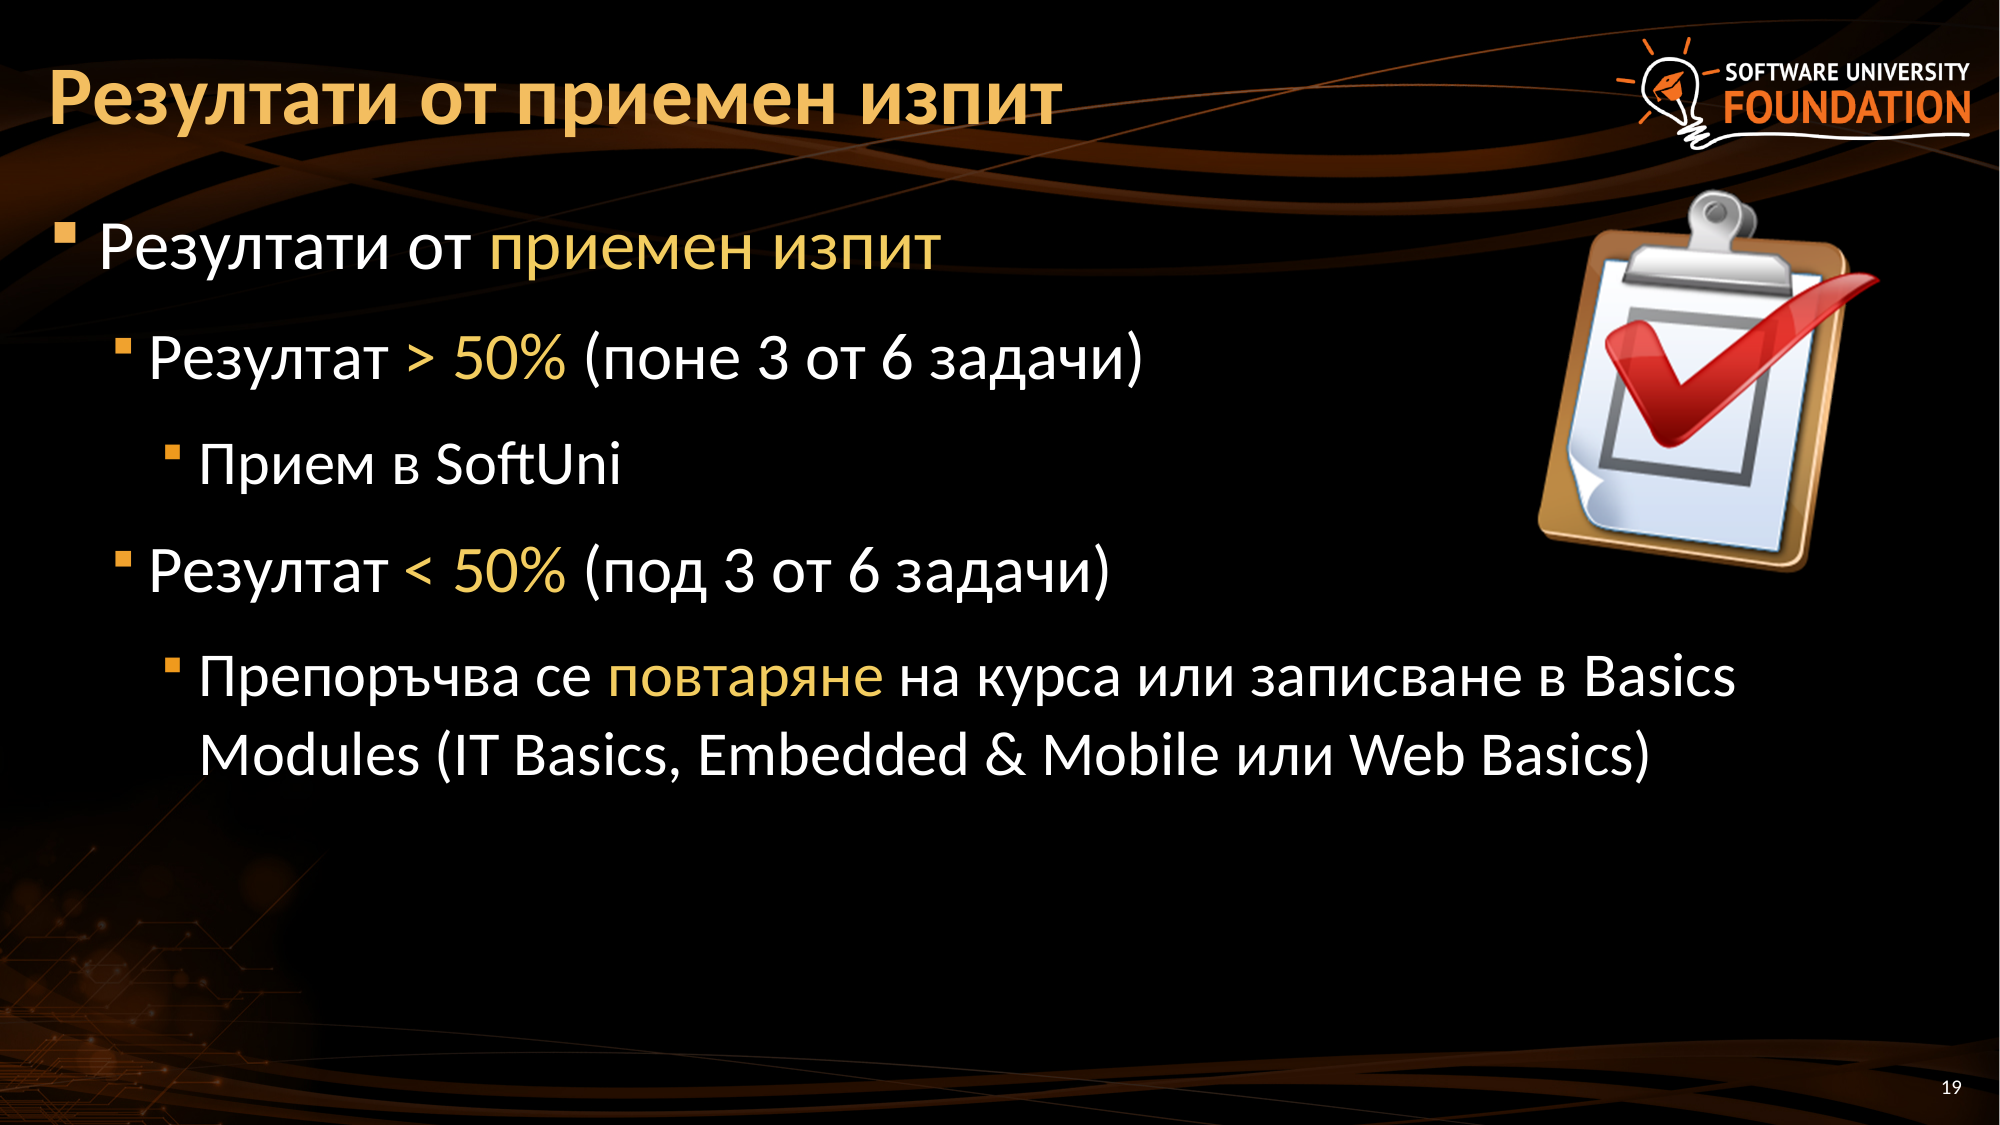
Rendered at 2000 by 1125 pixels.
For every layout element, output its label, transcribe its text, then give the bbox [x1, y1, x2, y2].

title Резултати от приемен изпит [30, 6, 1602, 189]
picture [0, 0, 2000, 1125]
list Резултати от приемен изпит Резултат > 50% (поне 3 от 6 задачи) Прием в SoftUni Резултат < 50% (под 3 от 6 задачи) Препоръчва се повтаряне на курса или записване в Basics Modules (IT Basics, Embedded & Mobile или Web Basics) [31, 188, 1968, 1103]
